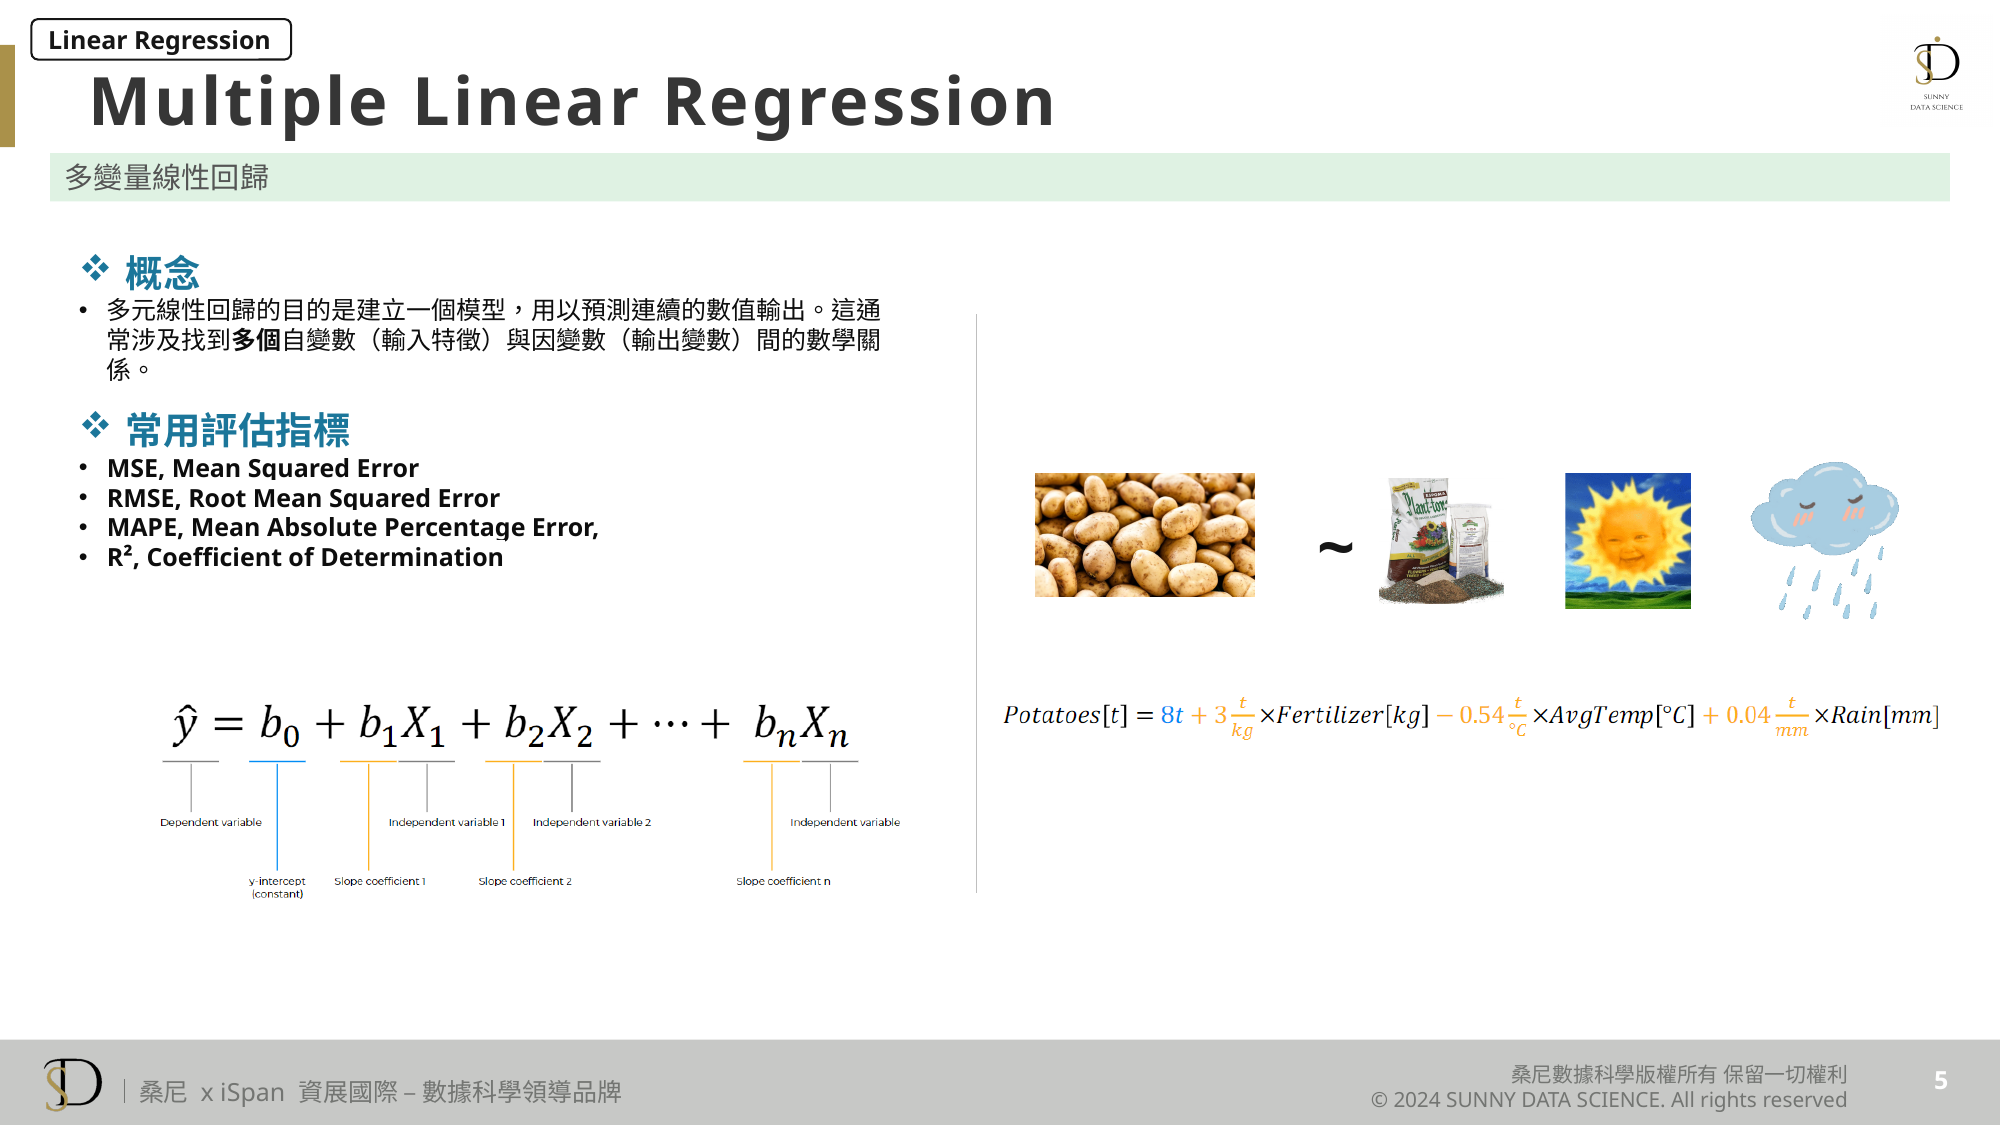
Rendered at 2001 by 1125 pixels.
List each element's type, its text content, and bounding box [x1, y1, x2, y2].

picture [1738, 451, 1912, 625]
text_box Linear Regression [30, 18, 293, 61]
picture [1880, 14, 1993, 127]
picture [1565, 473, 1691, 609]
picture [149, 670, 900, 906]
text_box 多變量線性回歸 [49, 152, 1951, 202]
text_box 概念 多元線性回歸的目的是建立一個模型，用以預測連續的數值輸出。這通常涉及找到多個自變數（輸入特徵）與因變數（輸出變數）間的數學關係。 常用評估指標 MSE, Mean Squared Error RMSE, Root Mean Squared Error MAPE, Mean Absolute Percentage Error, R², Coefficient of Determination [64, 219, 918, 655]
picture [1035, 473, 1255, 597]
picture [0, 1020, 145, 1125]
picture [998, 672, 1938, 741]
text_box ~ [1302, 497, 1371, 592]
picture [1379, 478, 1504, 604]
text_box Multiple Linear Regression [73, 39, 1937, 152]
